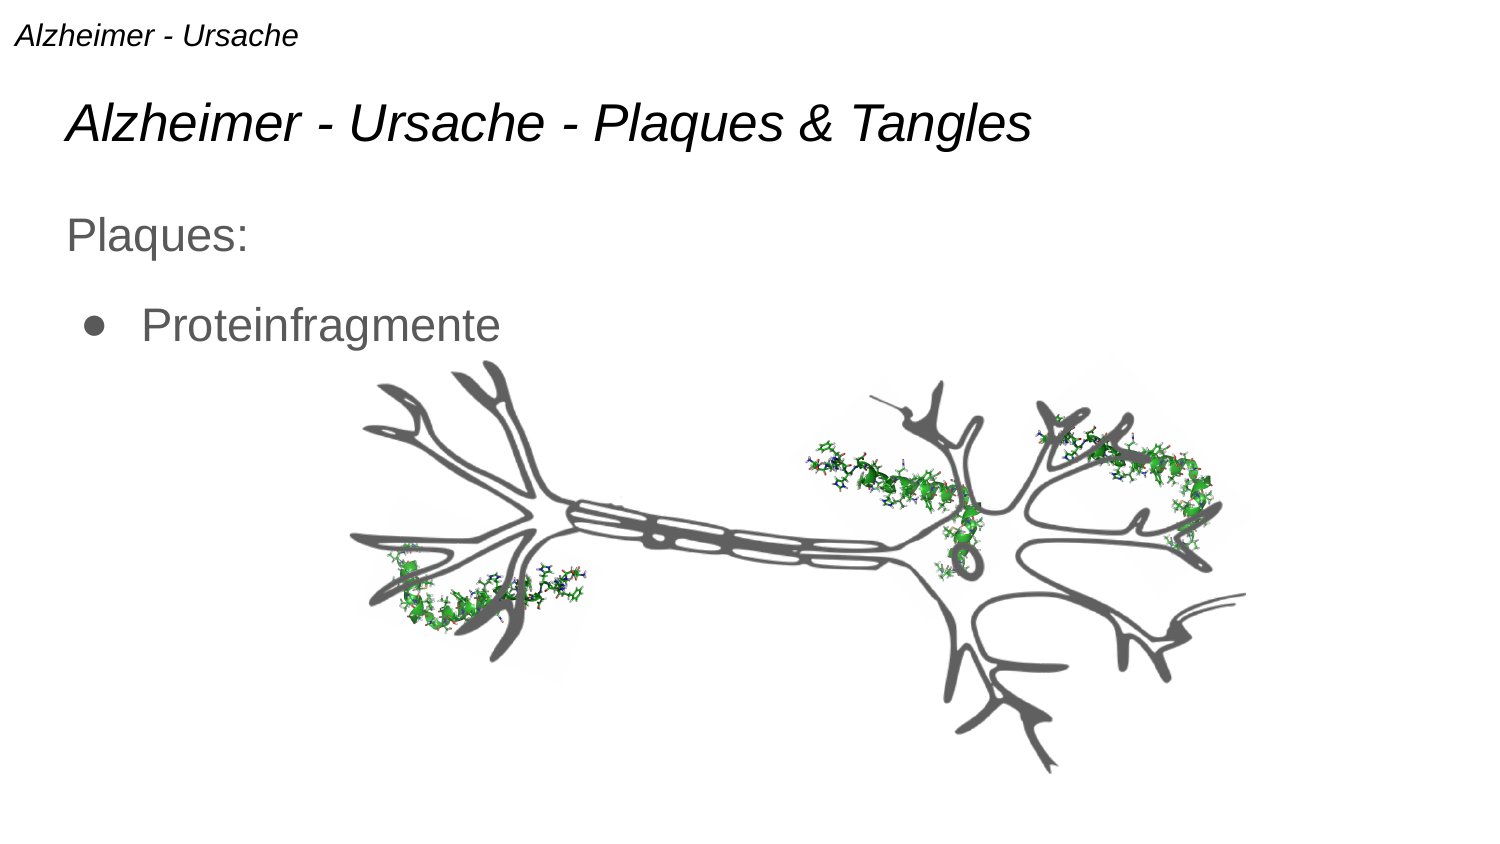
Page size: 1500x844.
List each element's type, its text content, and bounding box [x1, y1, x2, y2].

title Alzheimer - Ursache - Plaques & Tangles [51, 72, 1449, 167]
list Plaques: Proteinfragmente [51, 181, 1449, 686]
text_box Alzheimer - Ursache [0, 0, 1066, 67]
picture [348, 342, 1365, 791]
